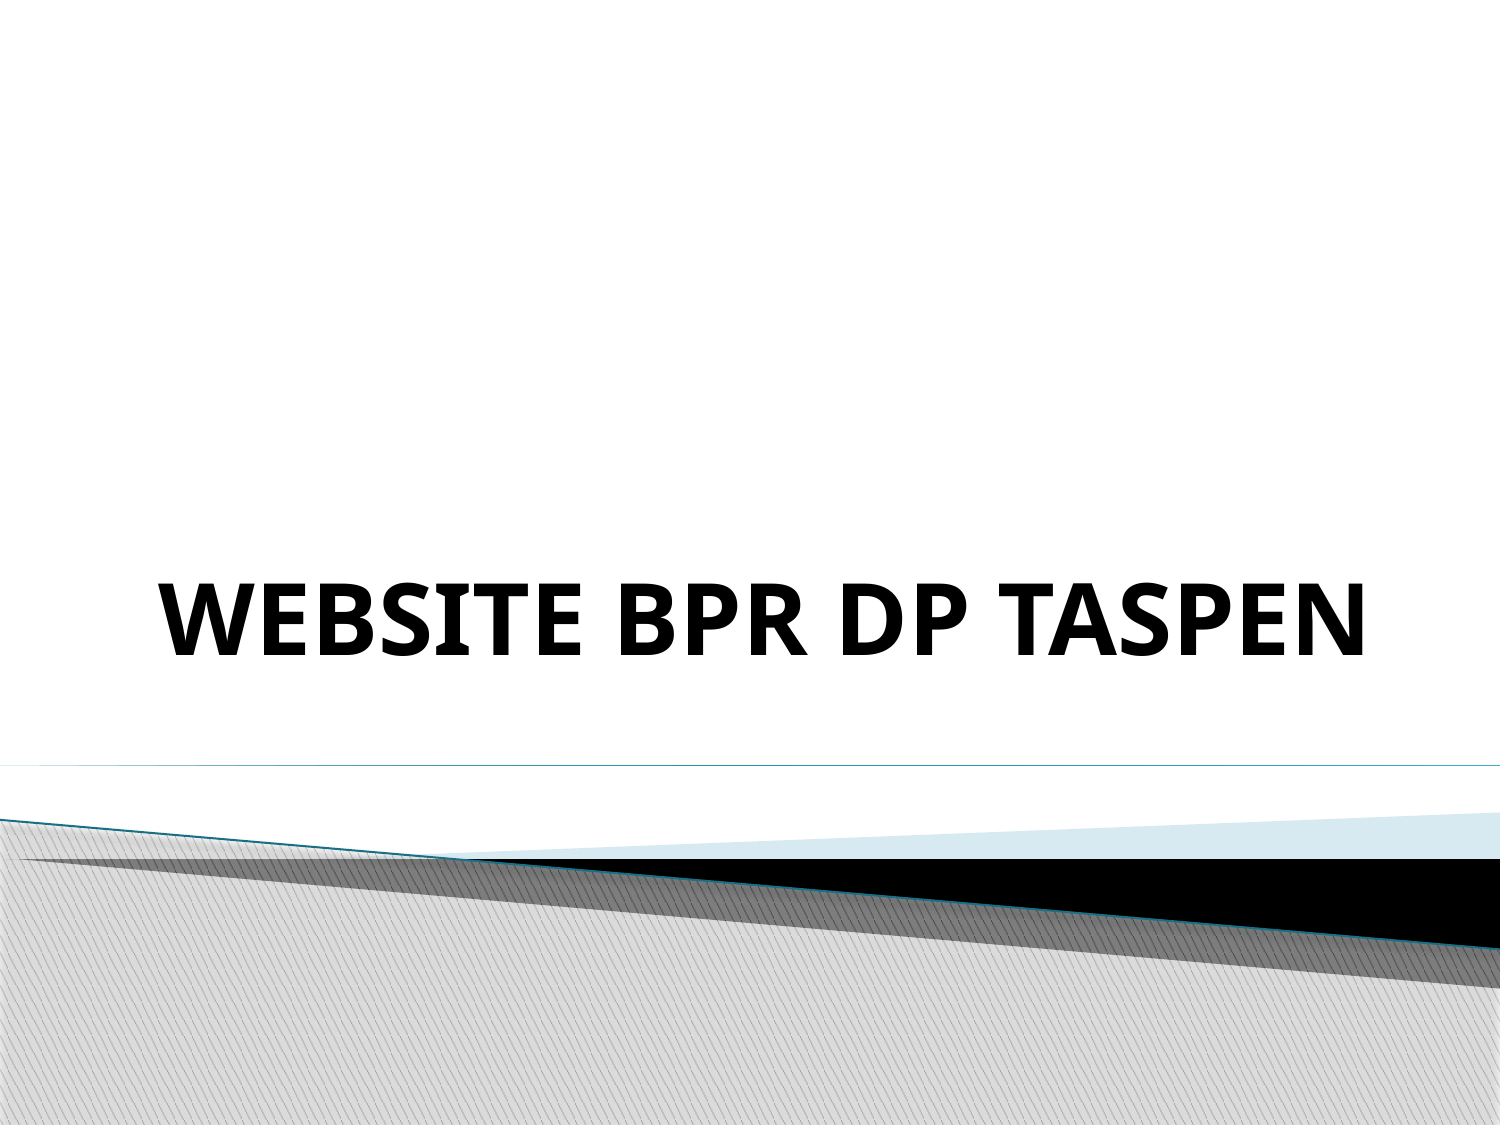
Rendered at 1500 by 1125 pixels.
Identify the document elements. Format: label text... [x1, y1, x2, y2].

picture [5, 859, 1500, 989]
title WEBSITE BPR DP TASPEN [112, 441, 1388, 683]
